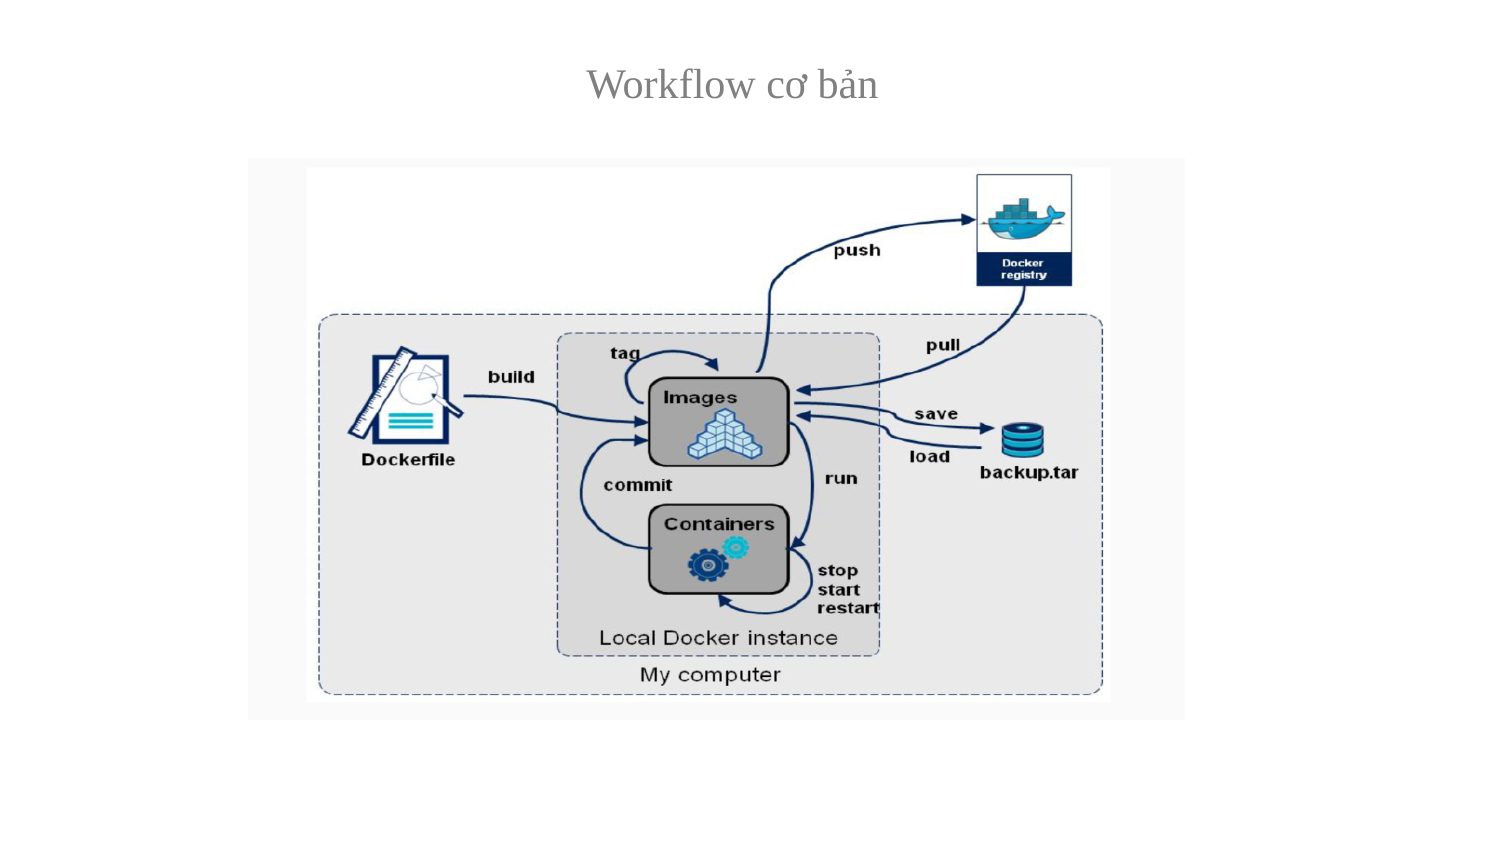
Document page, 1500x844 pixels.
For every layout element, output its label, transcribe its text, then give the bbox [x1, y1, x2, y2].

picture [248, 158, 1185, 720]
title Workflow cơ bản [571, 54, 965, 115]
